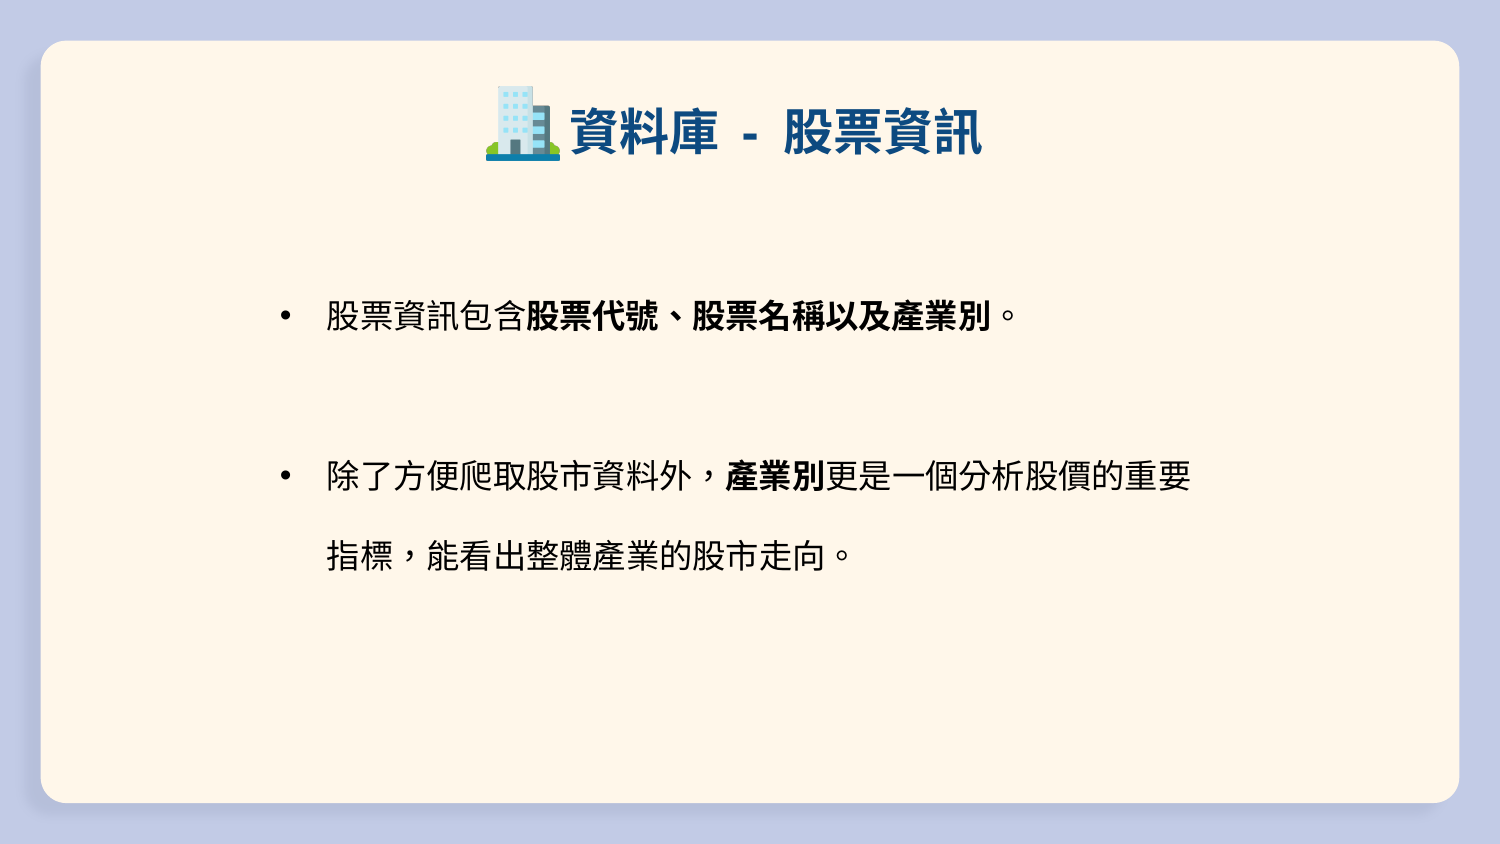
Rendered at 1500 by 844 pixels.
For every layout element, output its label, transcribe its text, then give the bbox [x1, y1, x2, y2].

title 資料庫 - 股票資訊 [143, 66, 1410, 161]
text_box 股票資訊包含股票代號、股票名稱以及產業別。 除了方便爬取股市資料外，產業別更是一個分析股價的重要指標，能看出整體產業的股市走向。 [265, 247, 1235, 582]
picture [485, 86, 560, 155]
